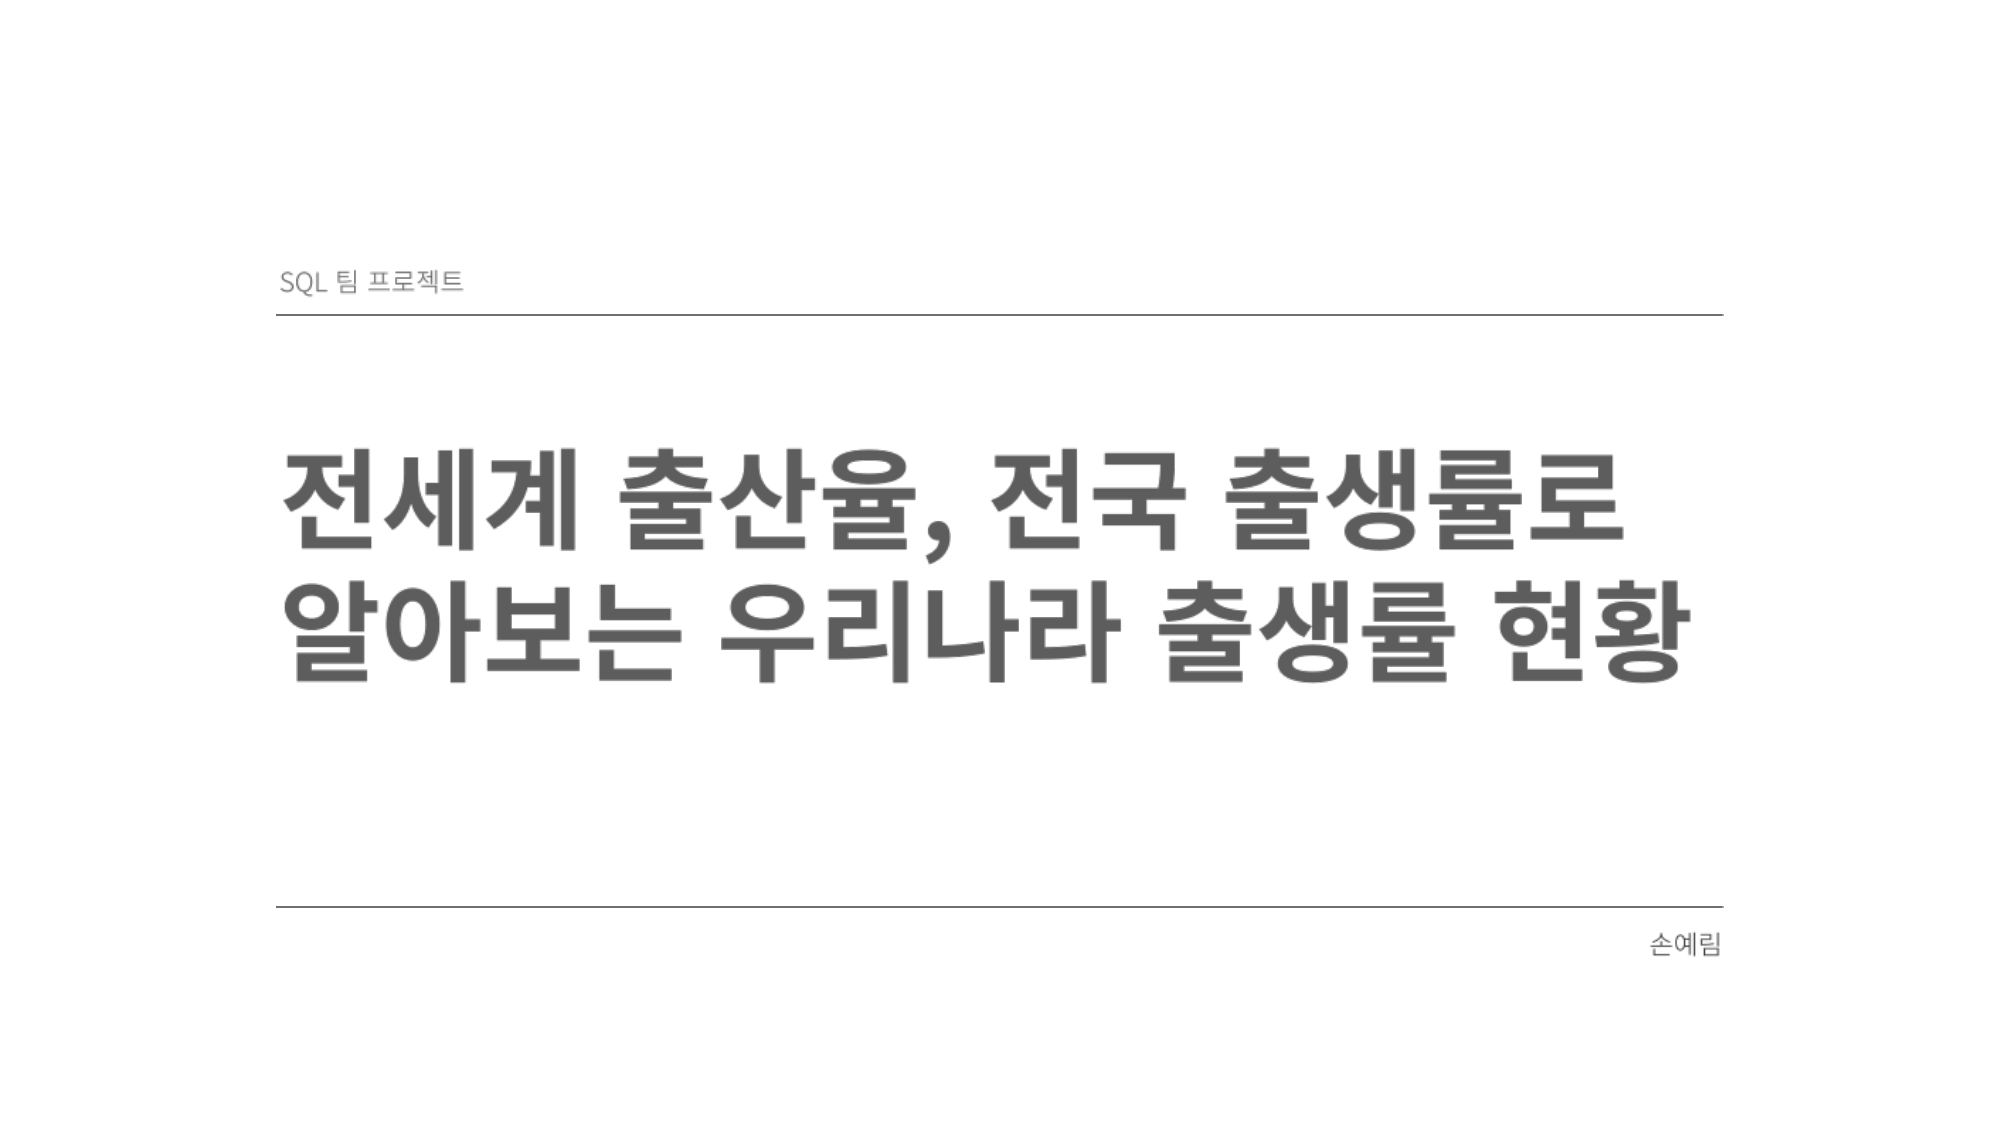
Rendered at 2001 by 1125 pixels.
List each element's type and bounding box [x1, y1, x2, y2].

picture [271, 255, 490, 325]
picture [1008, 916, 2000, 991]
picture [244, 380, 1828, 815]
